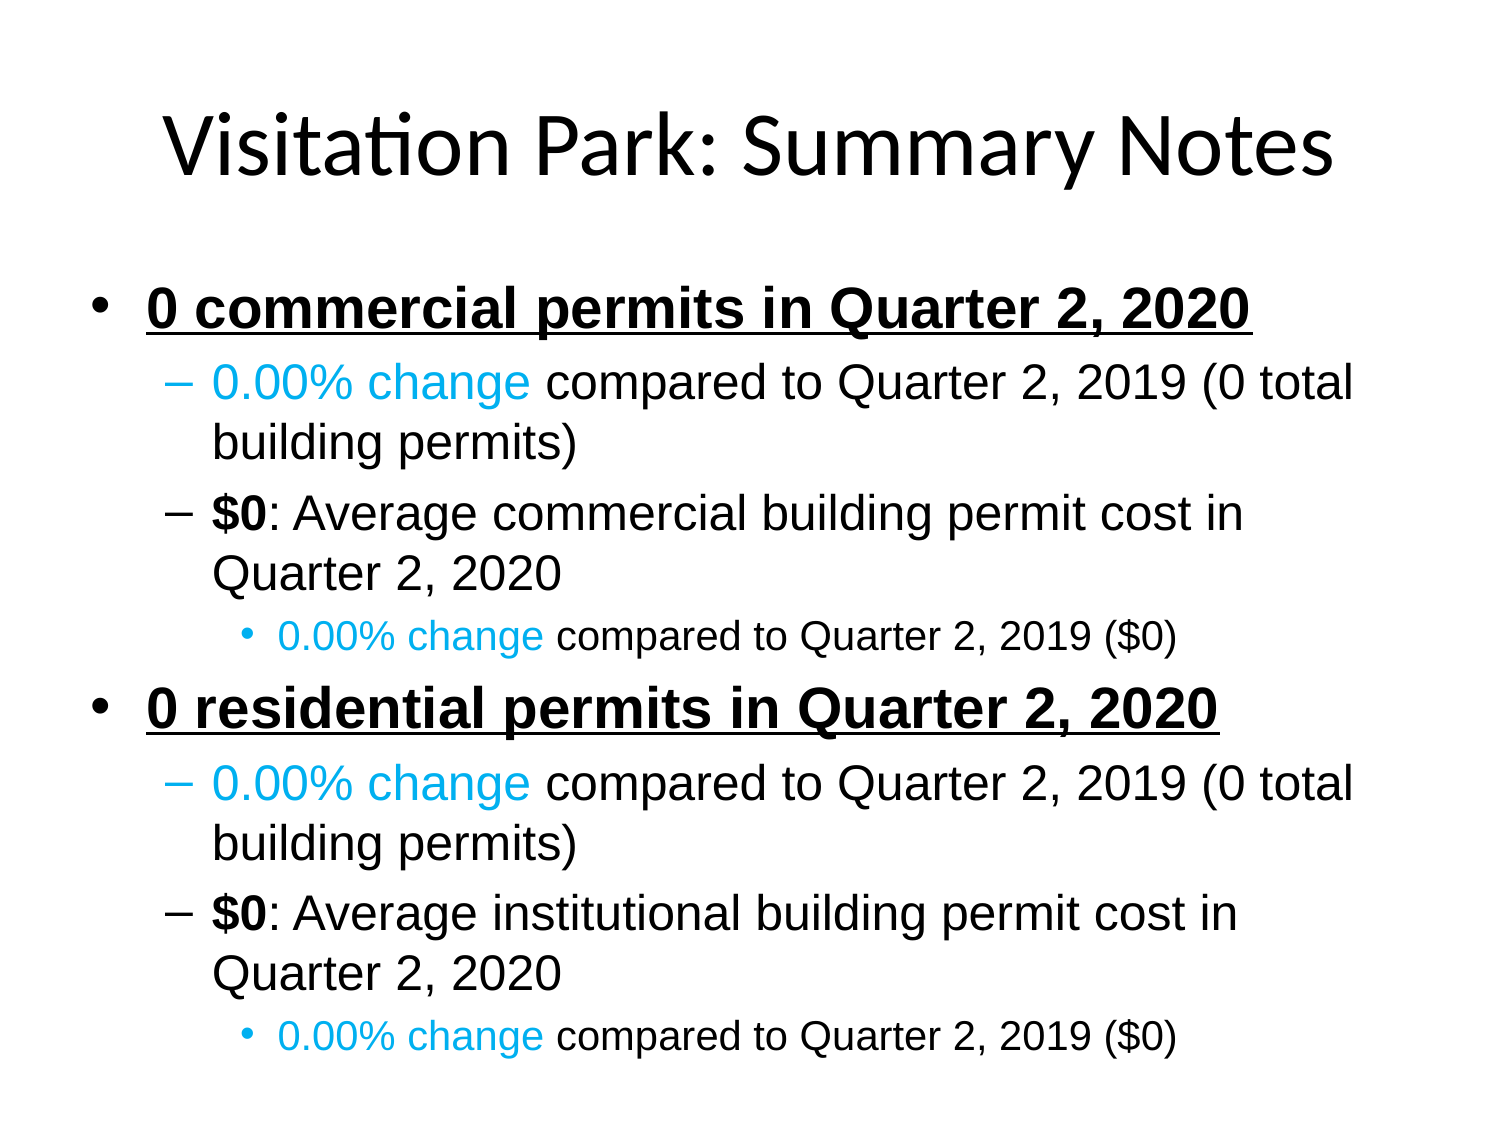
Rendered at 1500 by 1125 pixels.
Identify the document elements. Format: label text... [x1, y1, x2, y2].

title Visitation Park: Summary Notes [75, 45, 1425, 233]
list 0 commercial permits in Quarter 2, 2020 0.00% change compared to Quarter 2, 2019 (0 total building permits) $0: Average commercial building permit cost in Quarter 2, 2020 0.00% change compared to Quarter 2, 2019 ($0) 0 residential permits in Quarter 2, 2020 0.00% change compared to Quarter 2, 2019 (0 total building permits) $0: Average institutional building permit cost in Quarter 2, 2020 0.00% change compared to Quarter 2, 2019 ($0) [75, 262, 1425, 1005]
